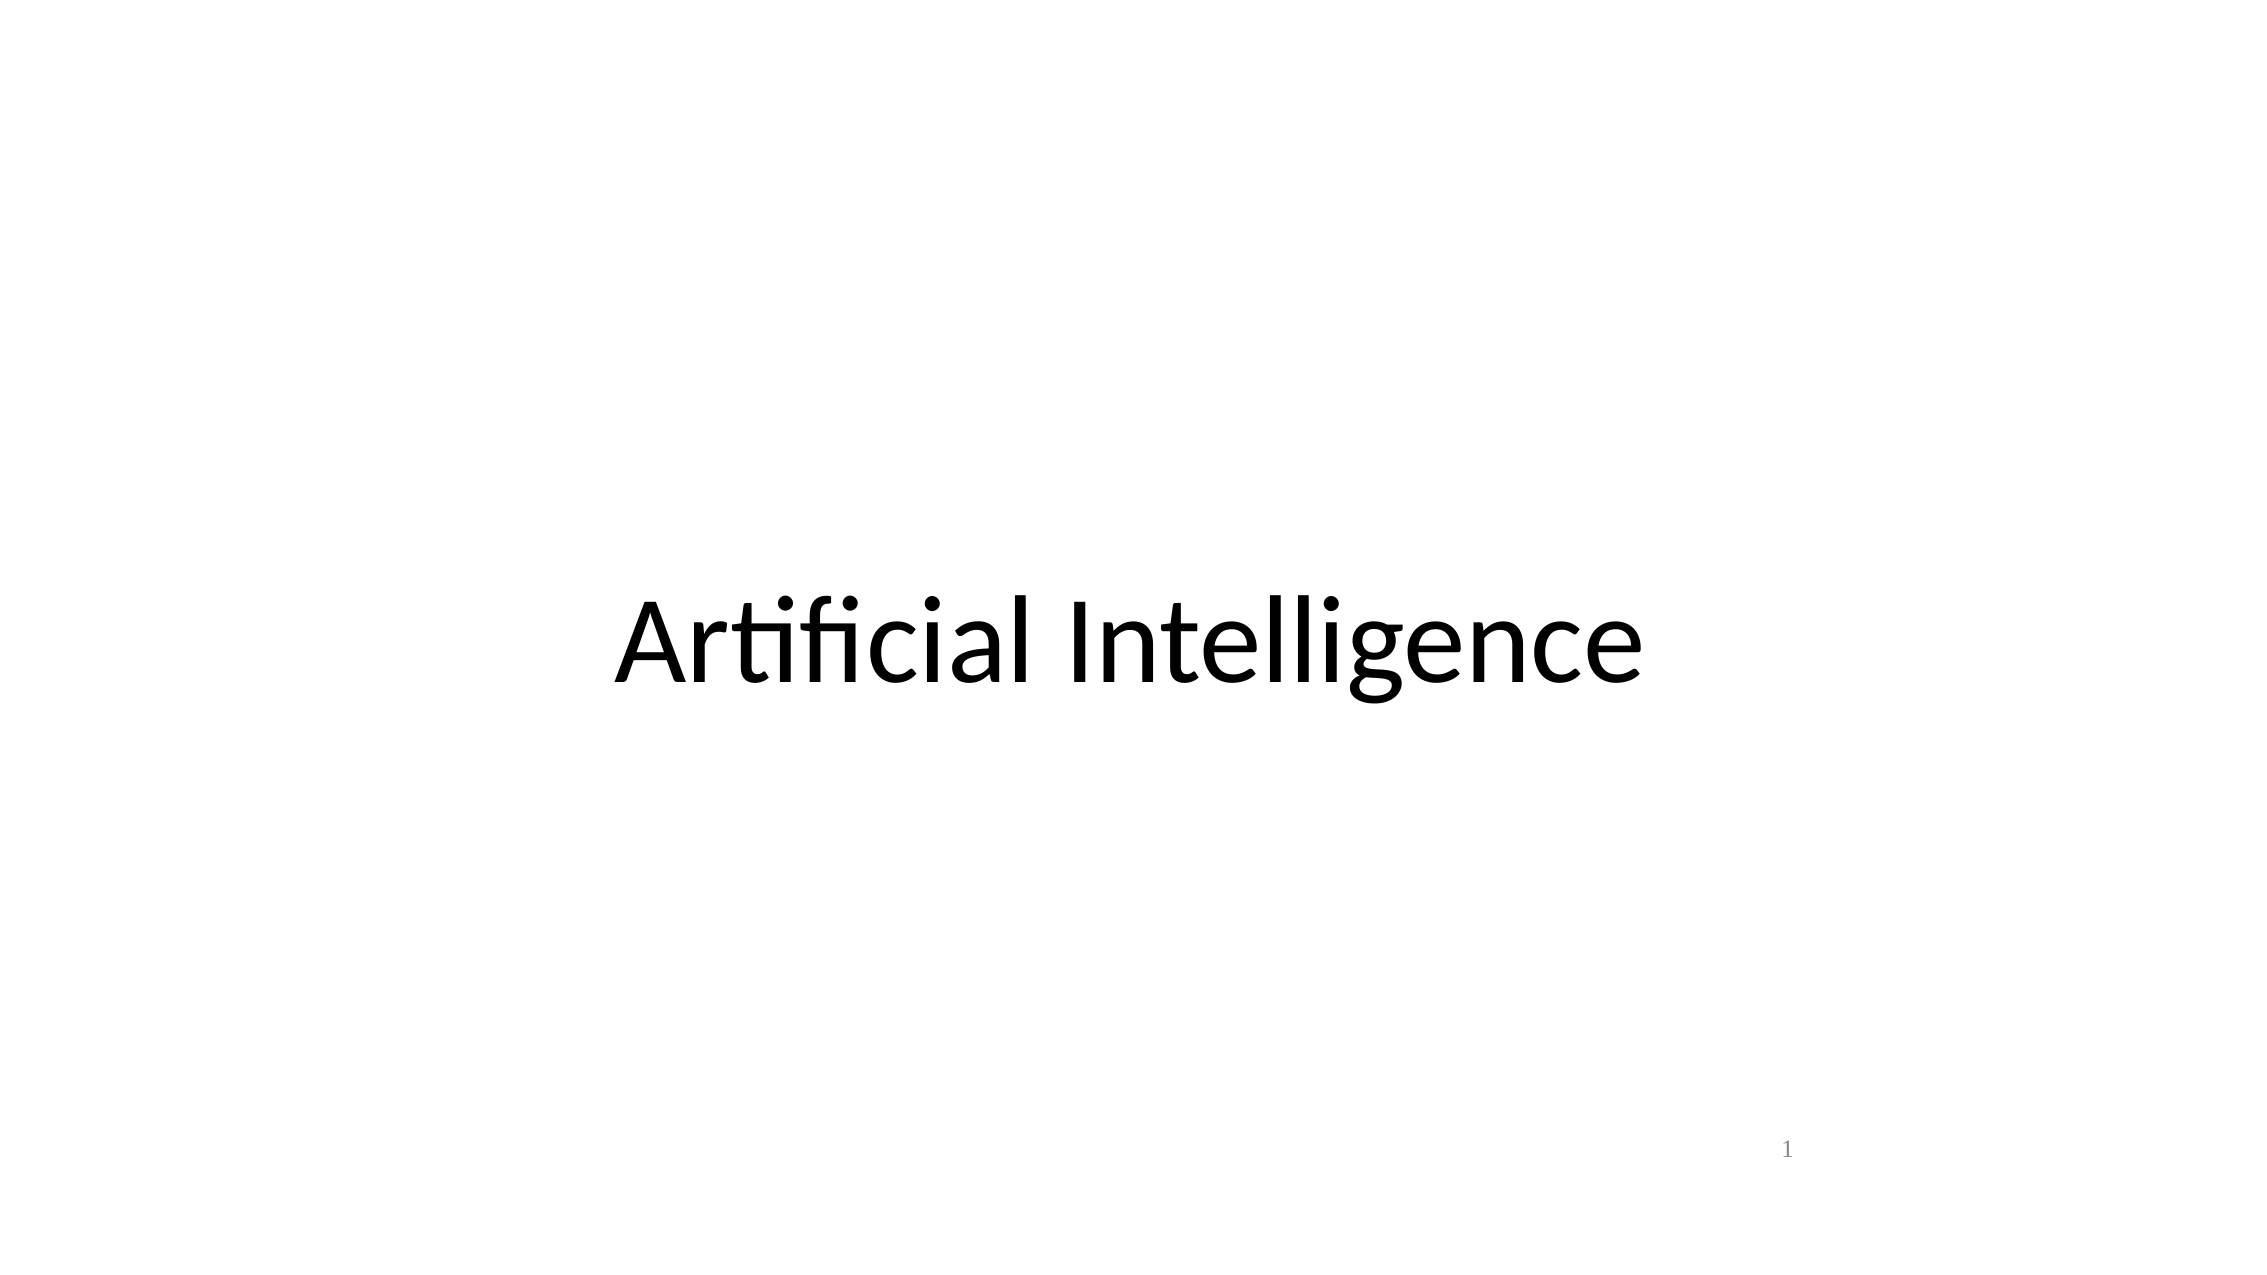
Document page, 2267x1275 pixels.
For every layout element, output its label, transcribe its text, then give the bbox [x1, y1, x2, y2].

text_box 1 [1779, 1132, 1796, 1163]
title Artificial Intelligence [612, 557, 1654, 771]
